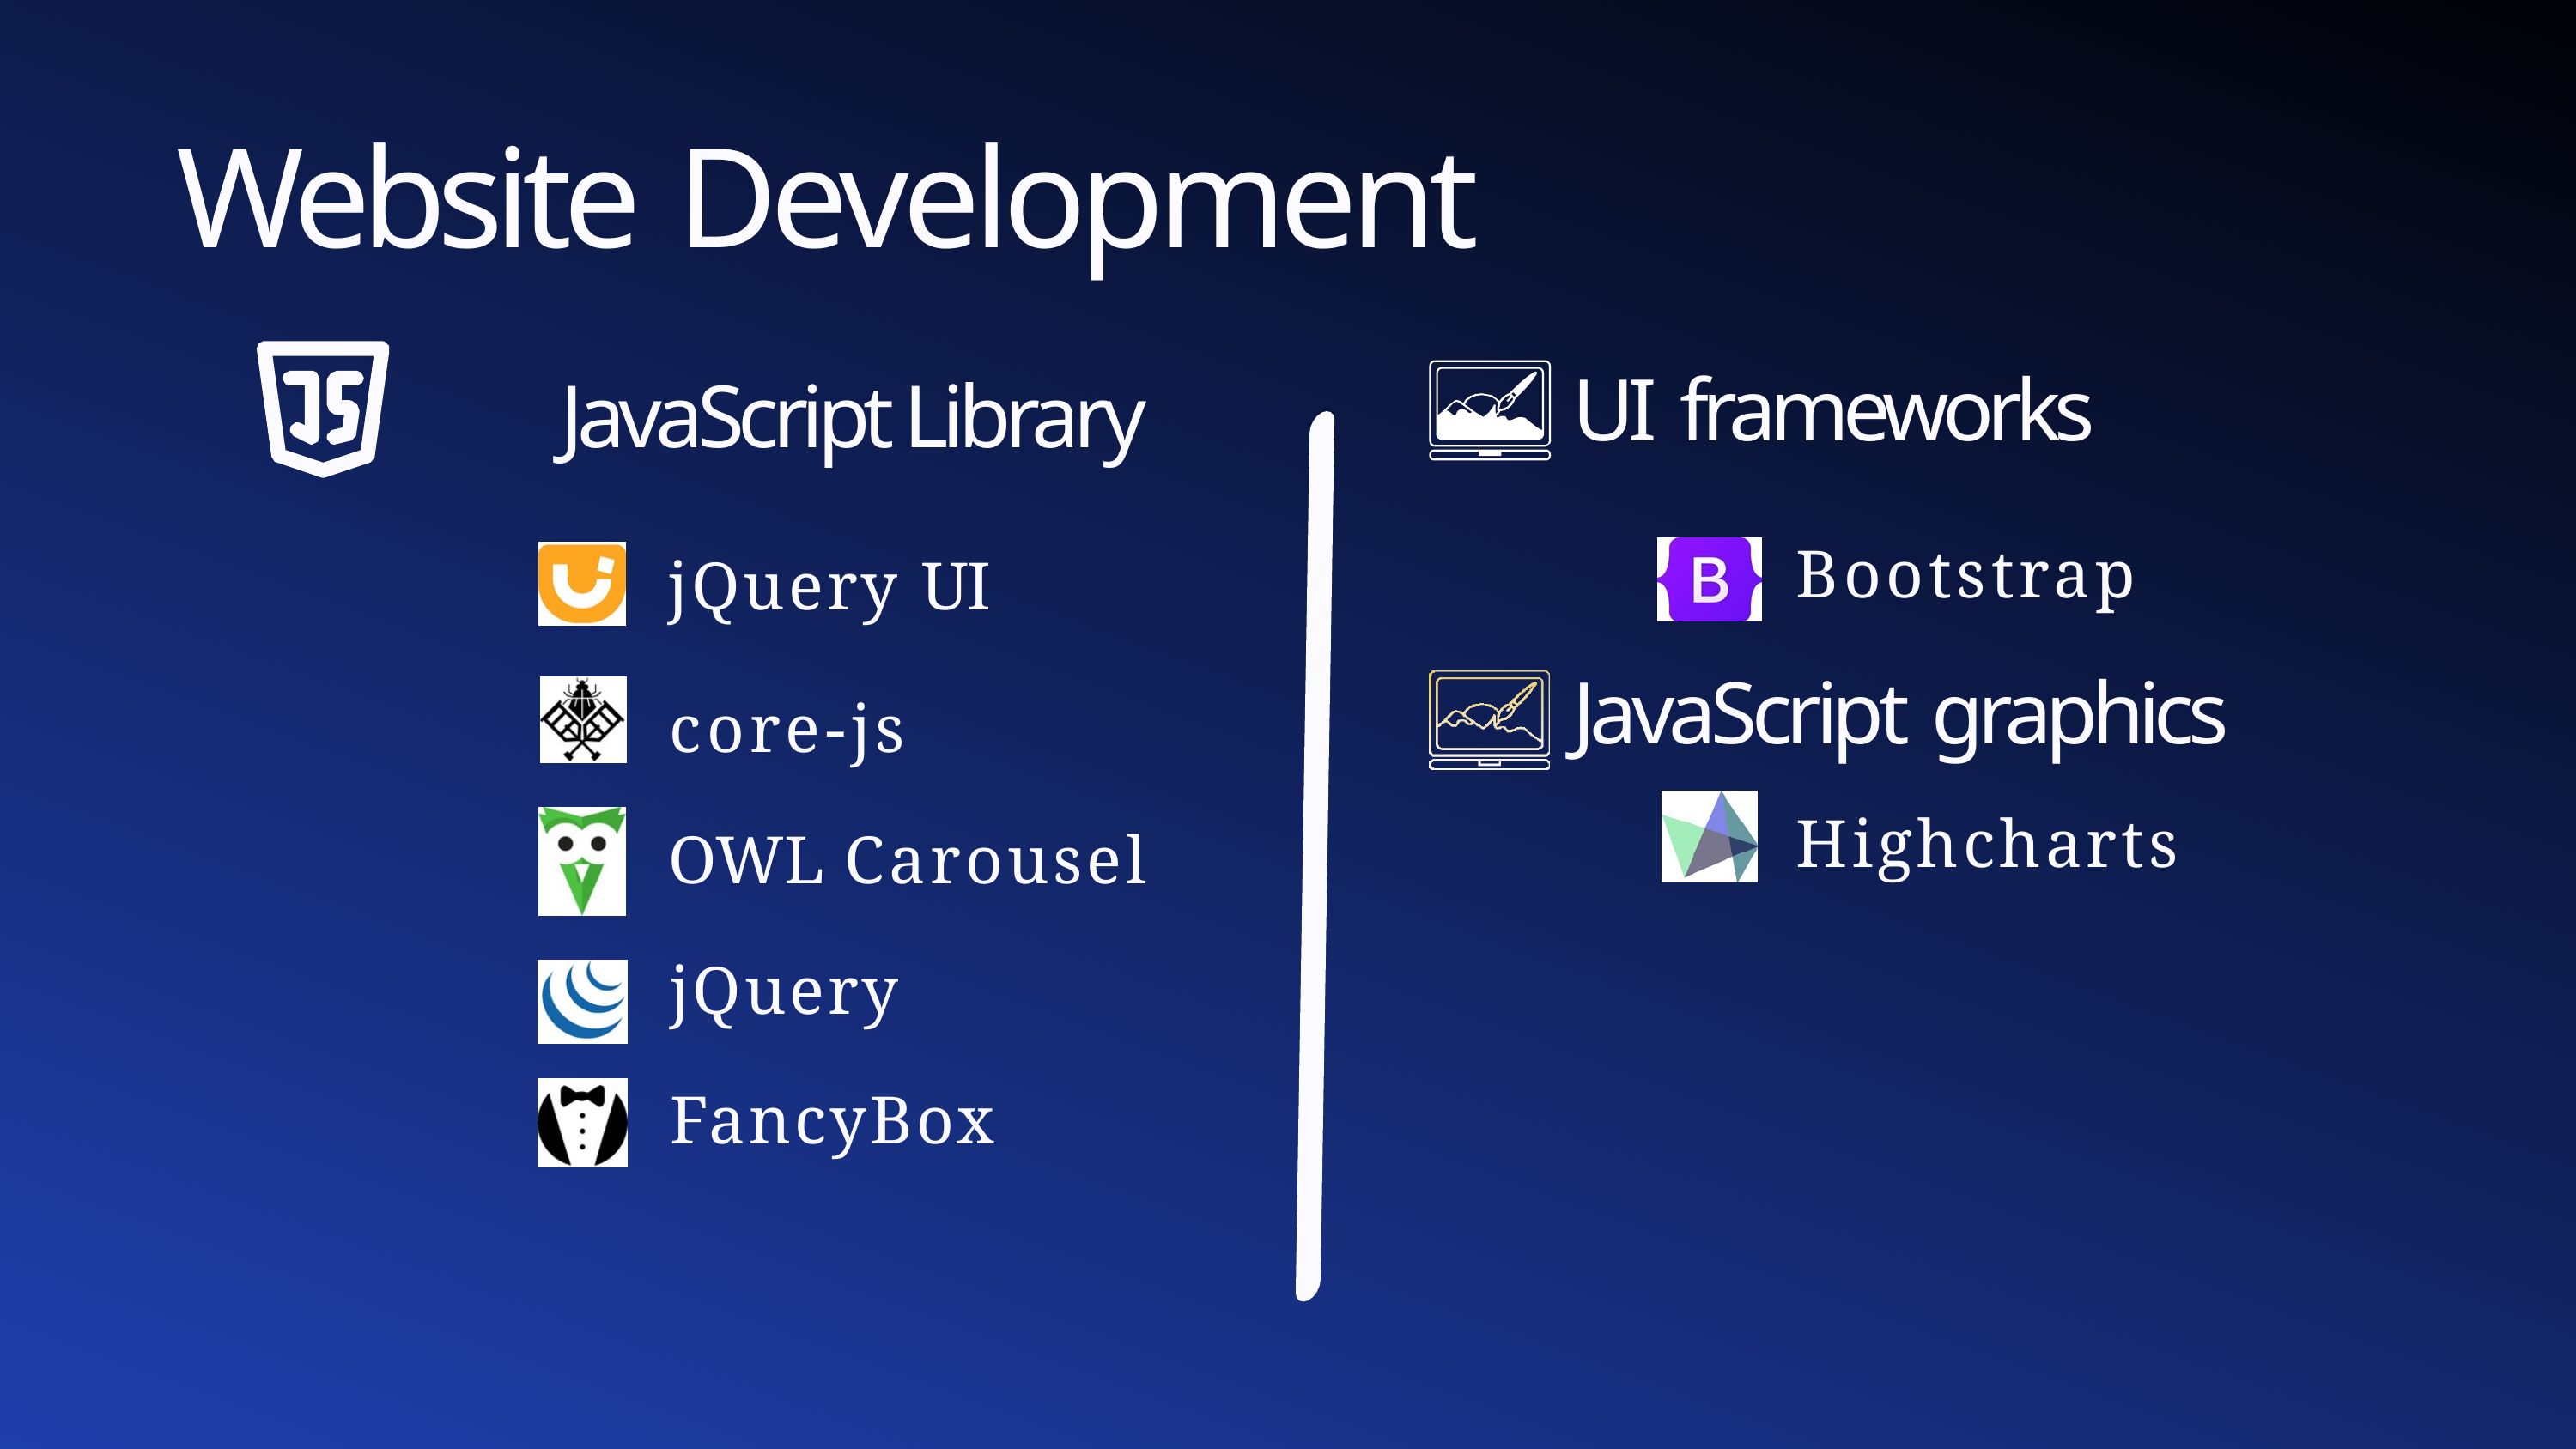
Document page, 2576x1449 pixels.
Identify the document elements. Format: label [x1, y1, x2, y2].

text_box [0, 0, 2576, 1449]
